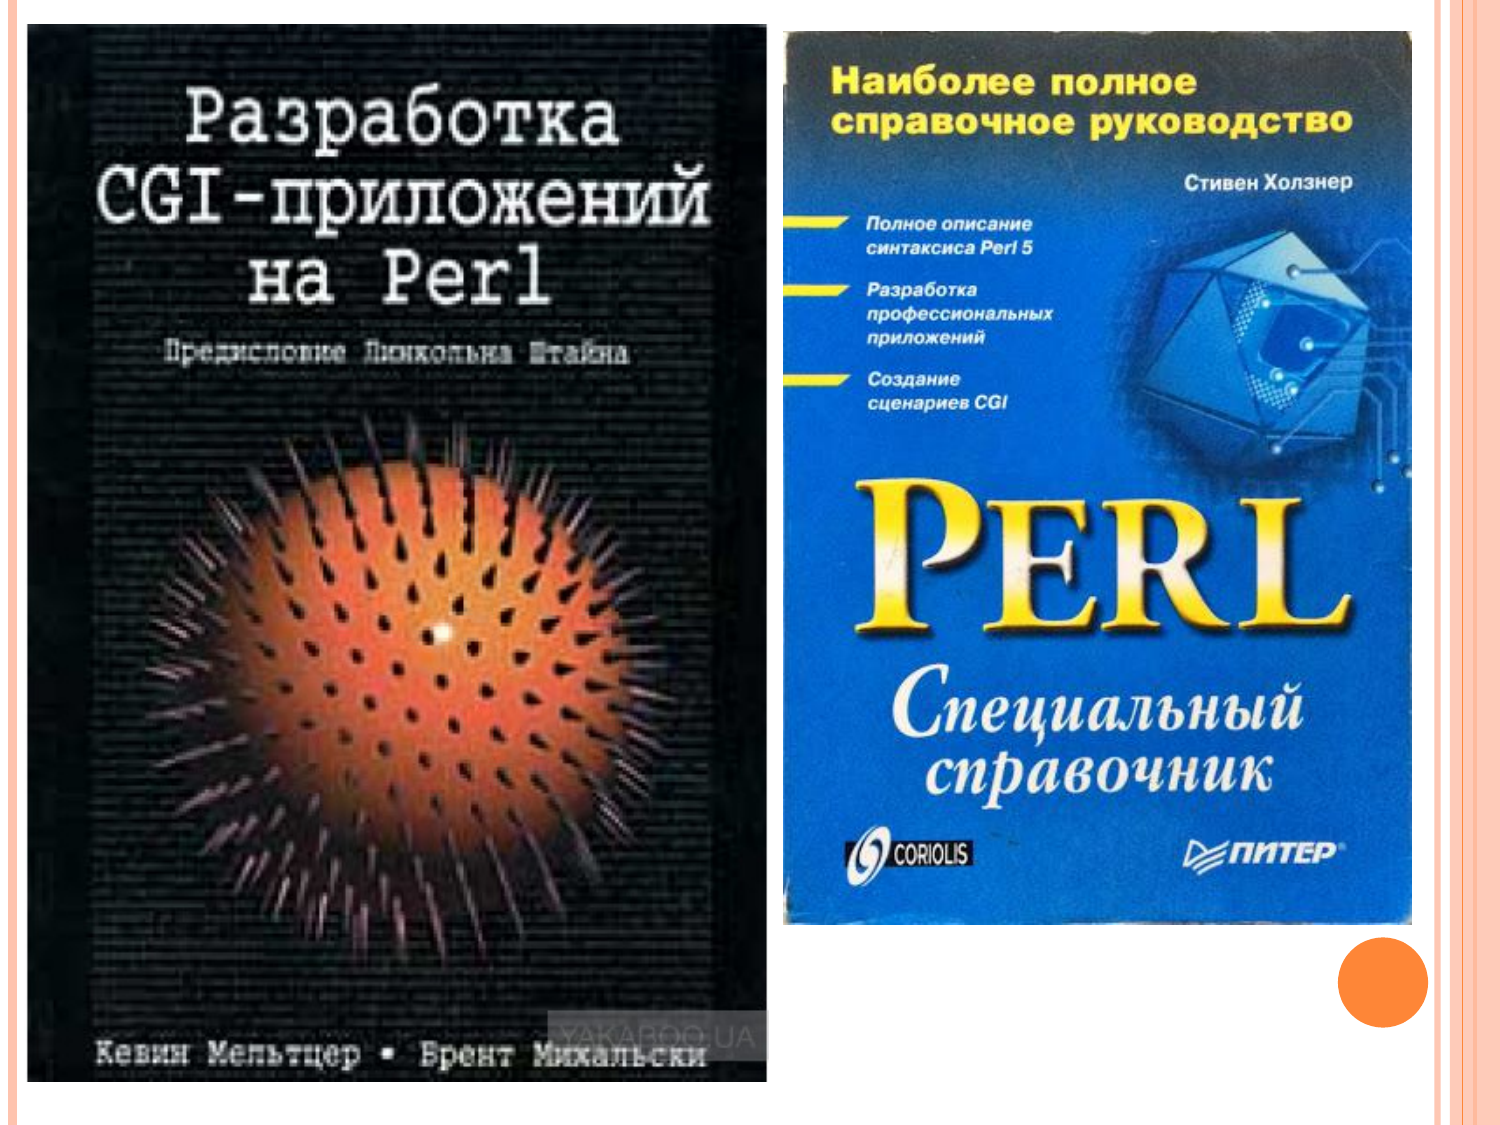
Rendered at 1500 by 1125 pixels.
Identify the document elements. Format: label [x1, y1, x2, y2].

picture [24, 24, 770, 1082]
picture [783, 30, 1412, 925]
